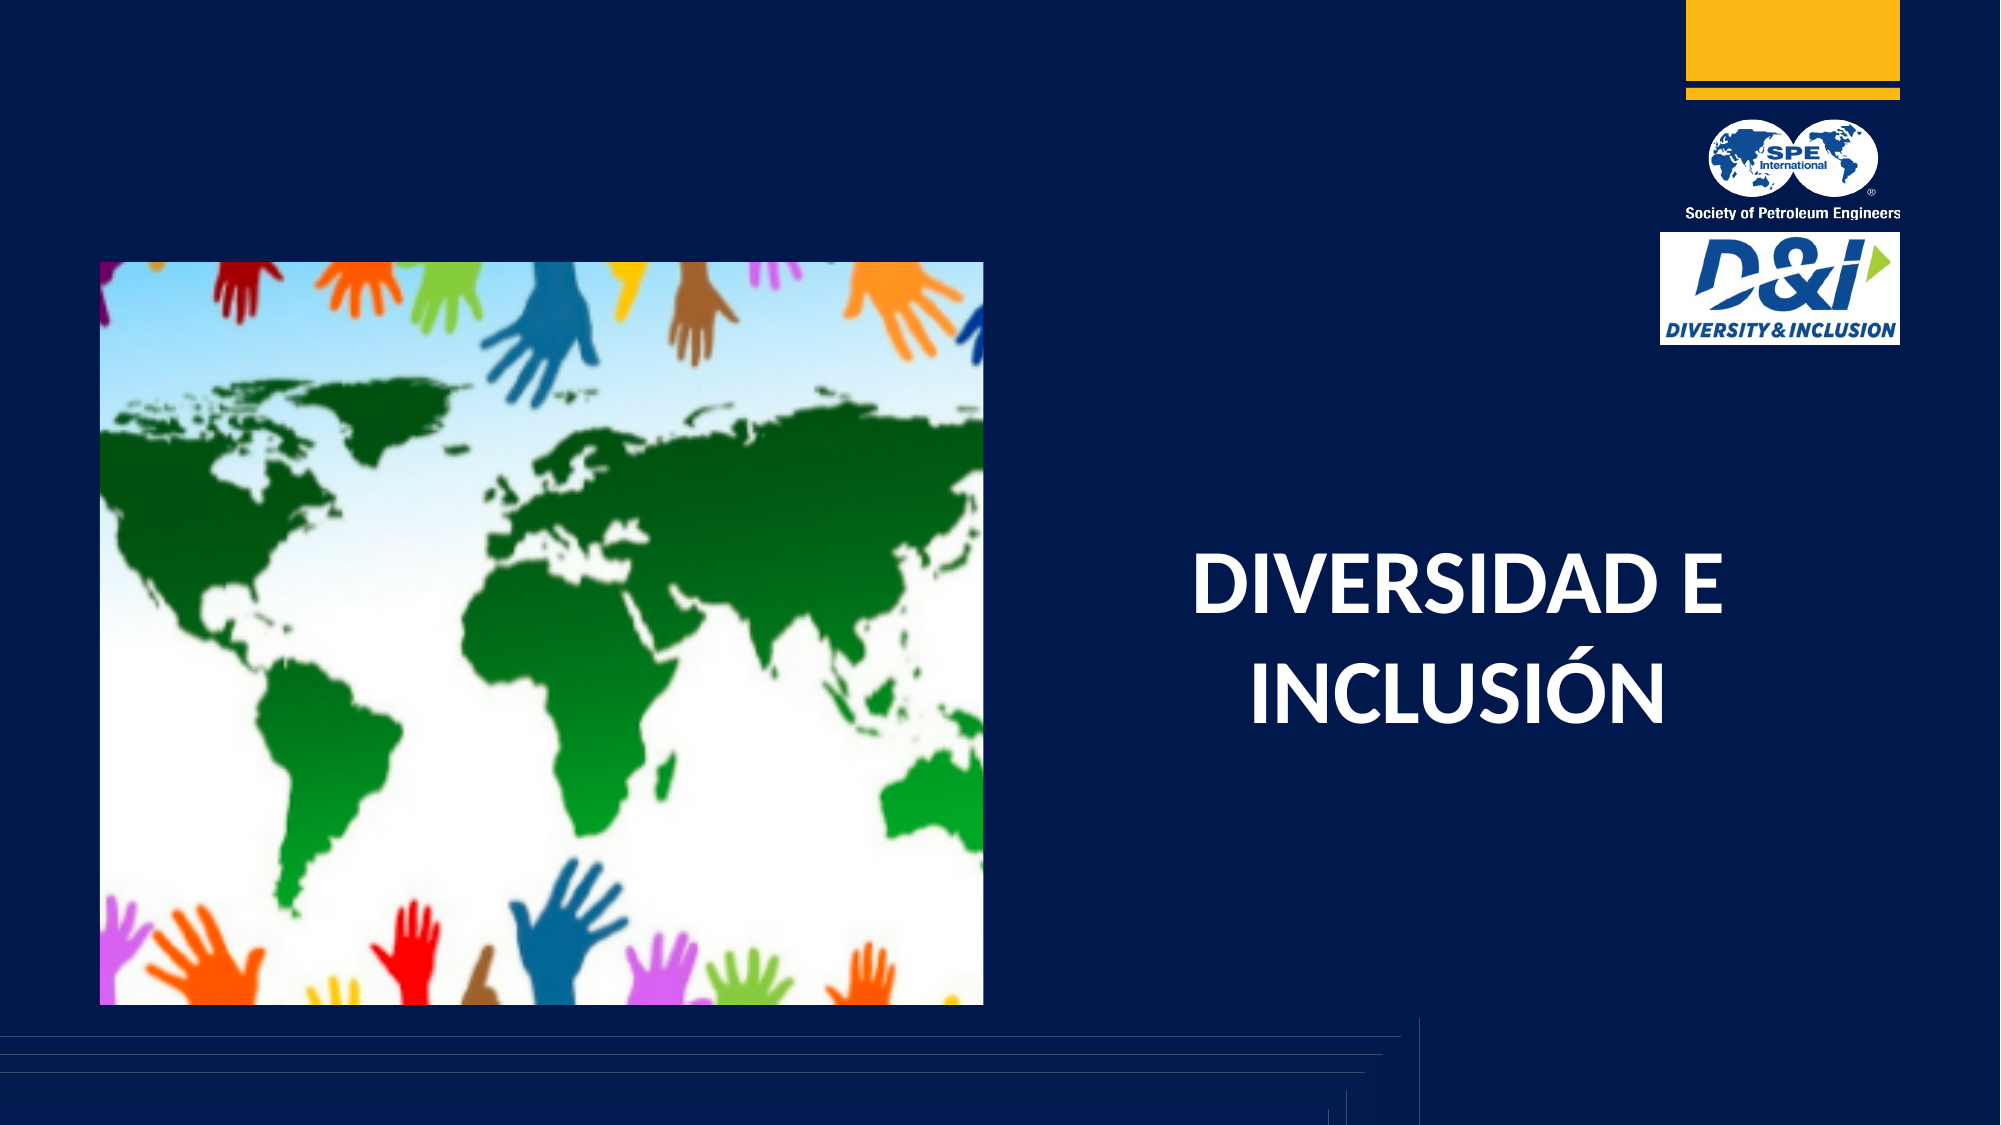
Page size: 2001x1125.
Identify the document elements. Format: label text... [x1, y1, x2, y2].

picture [1660, 232, 1900, 262]
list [99, 262, 984, 1006]
list DIVERSIDAD E INCLUSIÓN [1016, 262, 1900, 1005]
